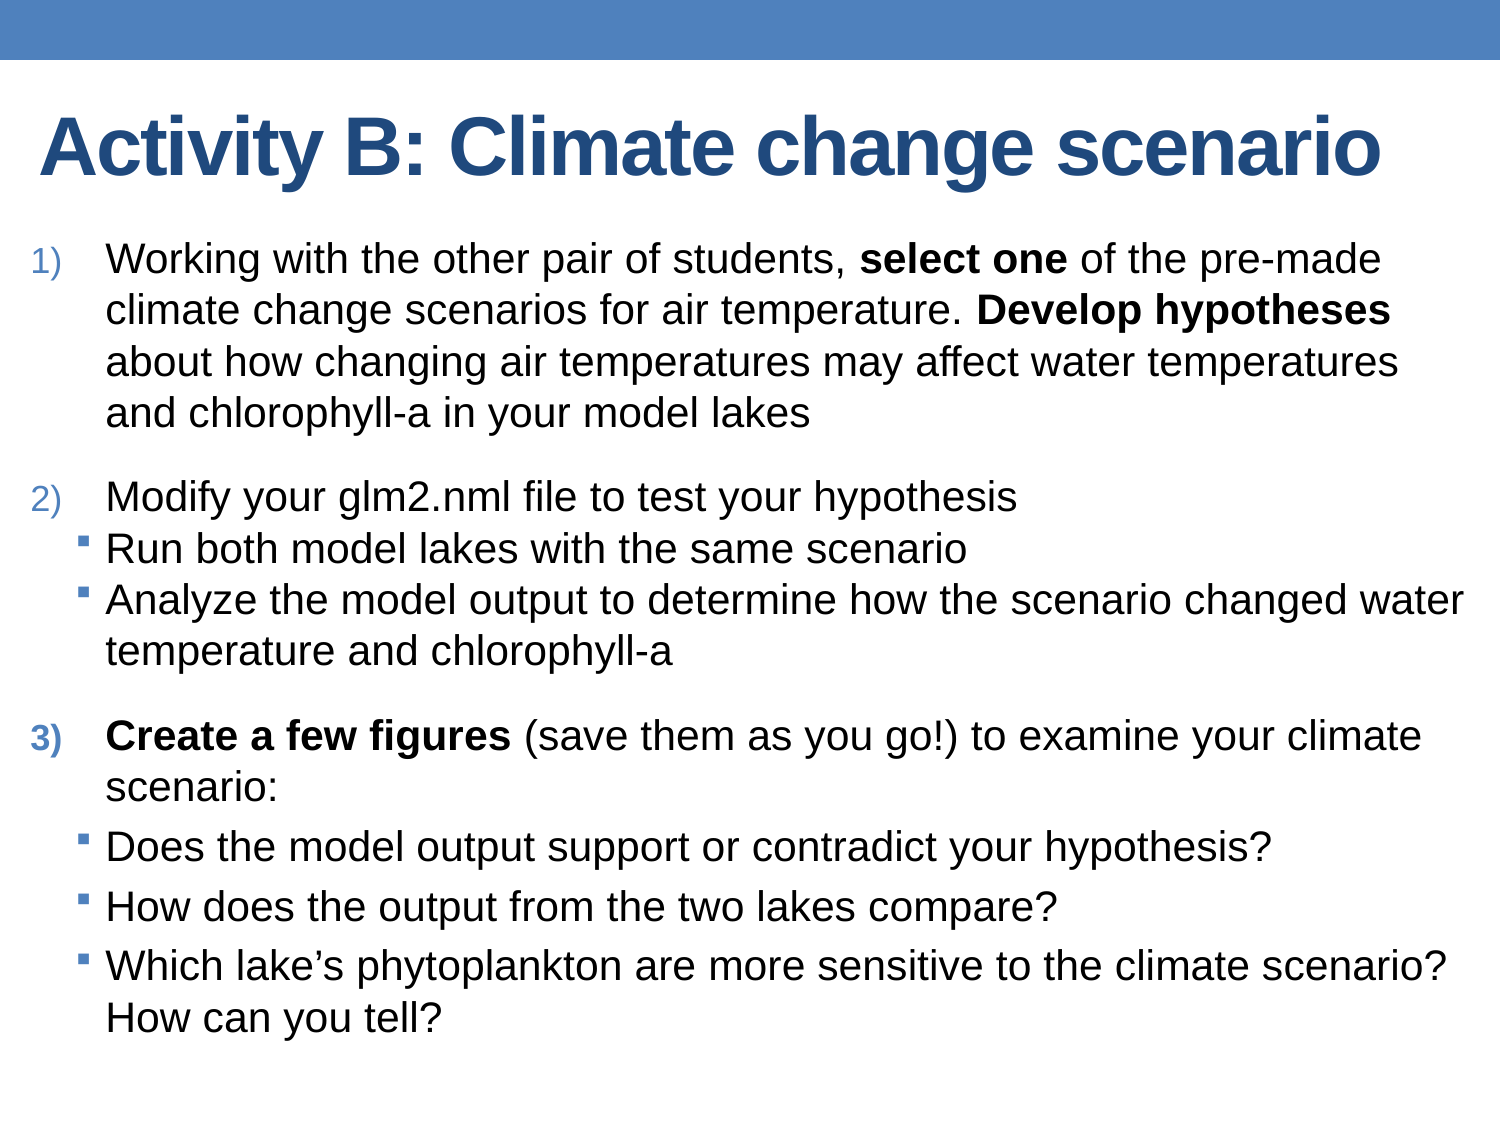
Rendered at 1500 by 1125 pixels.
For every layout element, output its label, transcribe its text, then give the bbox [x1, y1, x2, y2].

list Working with the other pair of students, select one of the pre-made climate change scenarios for air temperature. Develop hypotheses about how changing air temperatures may affect water temperatures and chlorophyll-a in your model lakes Modify your glm2.nml file to test your hypothesis Run both model lakes with the same scenario Analyze the model output to determine how the scenario changed water temperature and chlorophyll-a Create a few figures (save them as you go!) to examine your climate scenario: Does the model output support or contradict your hypothesis? How does the output from the two lakes compare? Which lake’s phytoplankton are more sensitive to the climate scenario? How can you tell? [15, 223, 1487, 1110]
title Activity B: Climate change scenario [0, 60, 1500, 224]
